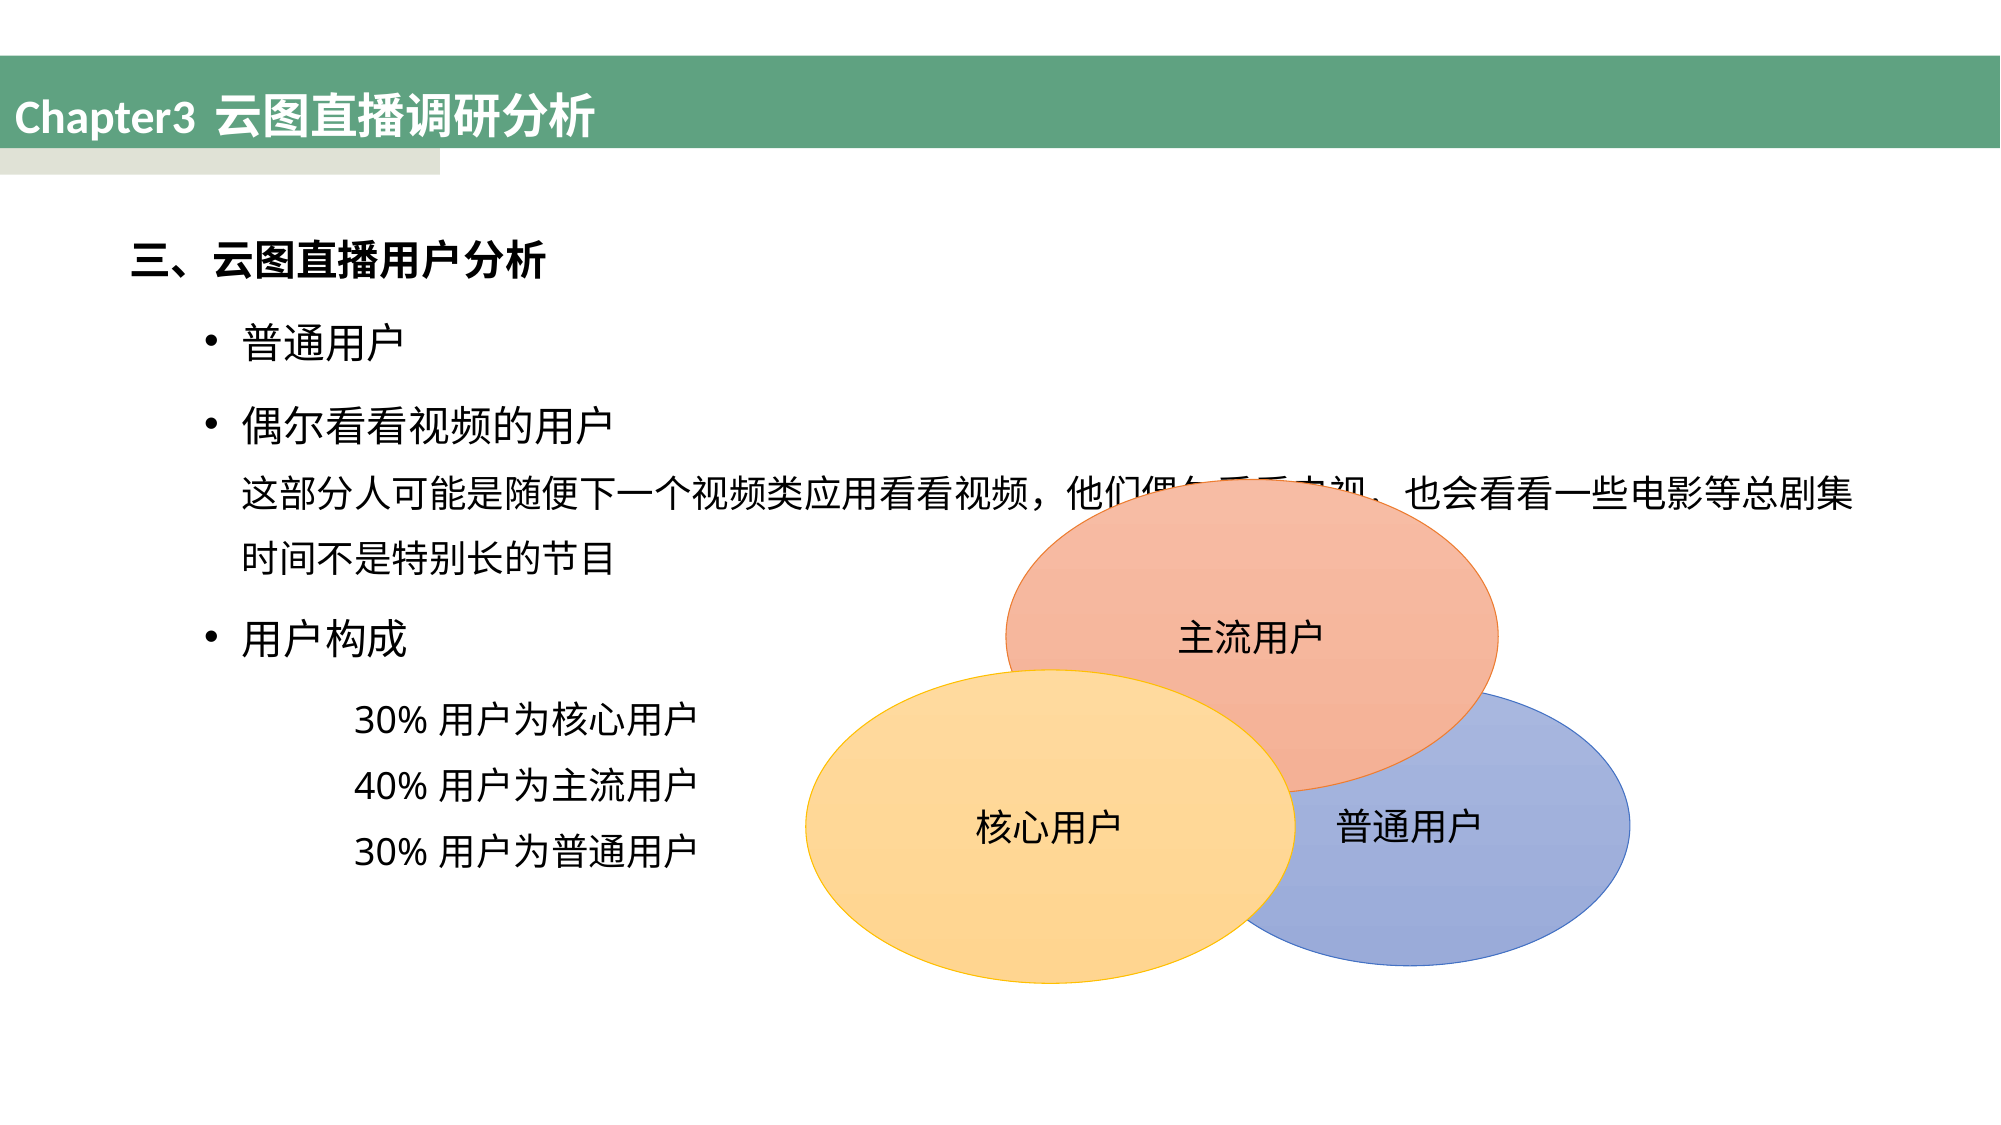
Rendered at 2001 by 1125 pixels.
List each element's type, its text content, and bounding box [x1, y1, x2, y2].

text_box 主流用户 [1005, 478, 1499, 793]
text_box 三、云图直播用户分析 普通用户 偶尔看看视频的用户 这部分人可能是随便下一个视频类应用看看视频，他们偶尔看看电视，也会看看一些电影等总剧集时间不是特别长的节目 用户构成 30%用户为核心用户 40%用户为主流用户 30%用户为普通用户 [114, 207, 1886, 1035]
text_box 核心用户 [805, 669, 1296, 984]
title Chapter3 云图直播调研分析 [0, 55, 714, 175]
text_box 普通用户 [1248, 692, 1631, 967]
